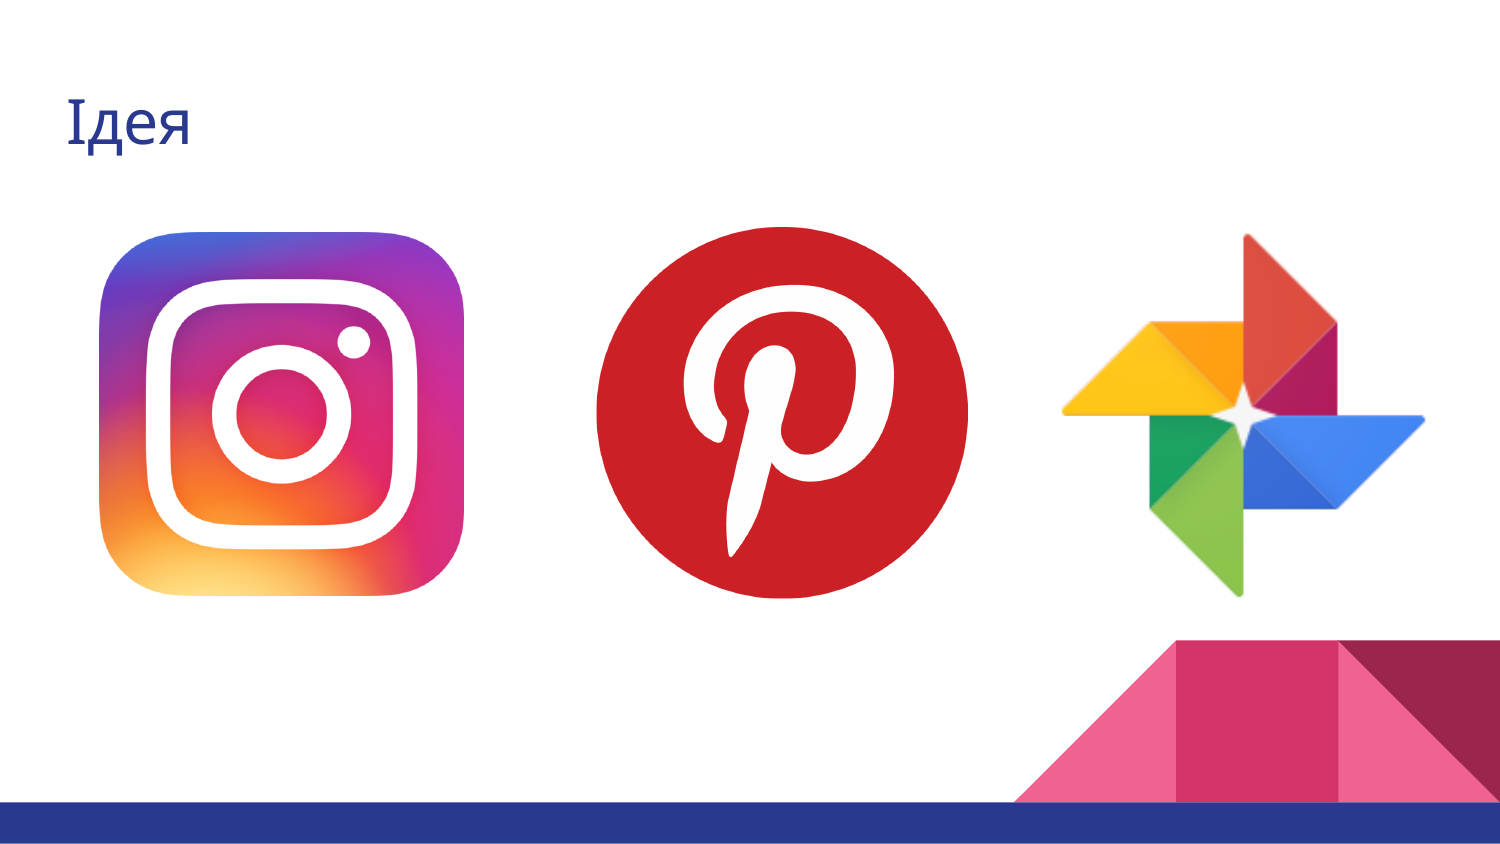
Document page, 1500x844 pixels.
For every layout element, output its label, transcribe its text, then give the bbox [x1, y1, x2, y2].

title Ідея [51, 67, 1449, 167]
picture [99, 211, 1450, 621]
